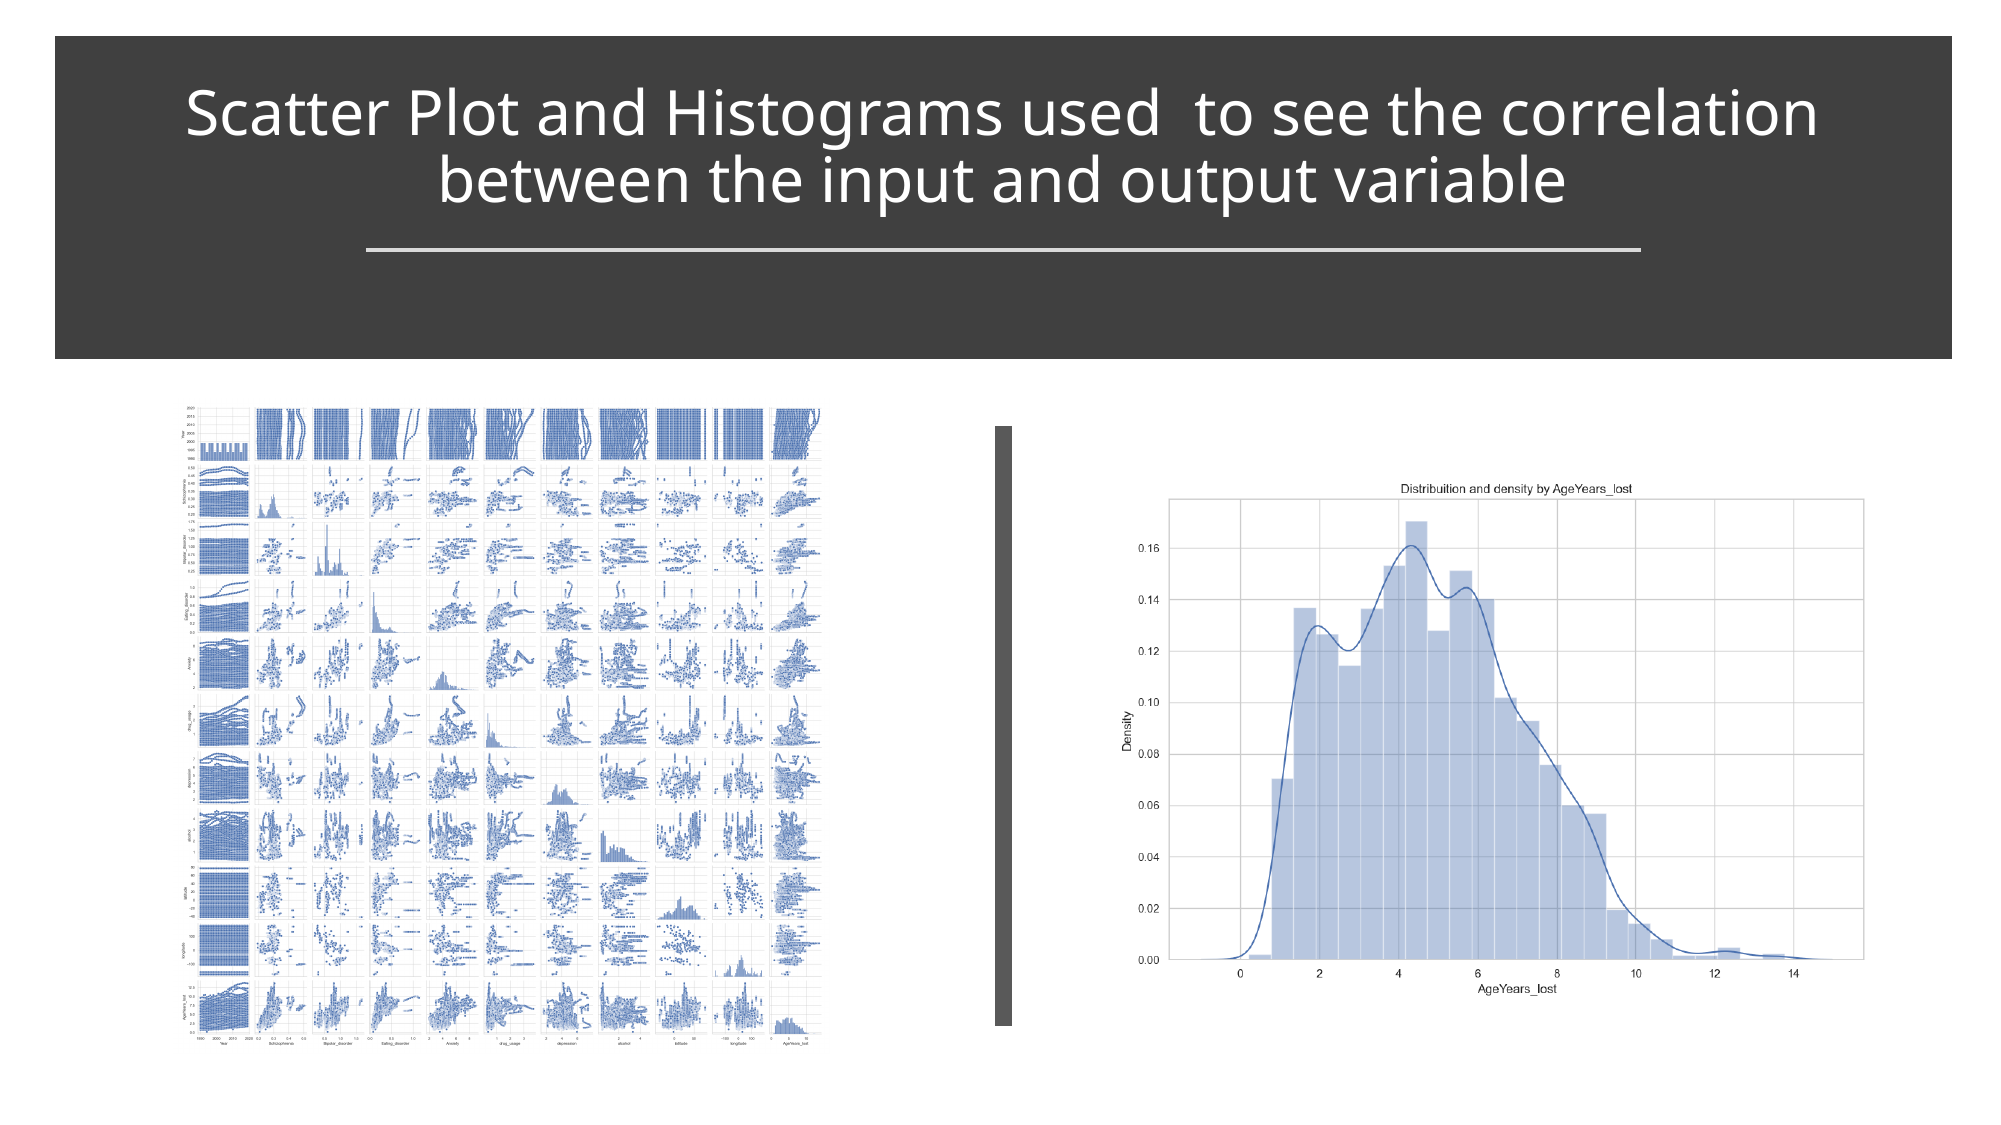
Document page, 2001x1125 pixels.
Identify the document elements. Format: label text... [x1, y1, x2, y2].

text_box Scatter Plot and Histograms used to see the correlation between the input and output variable [89, 71, 1917, 224]
text_box [64, 45, 1942, 350]
picture [173, 398, 830, 1054]
picture [1057, 427, 1953, 1025]
